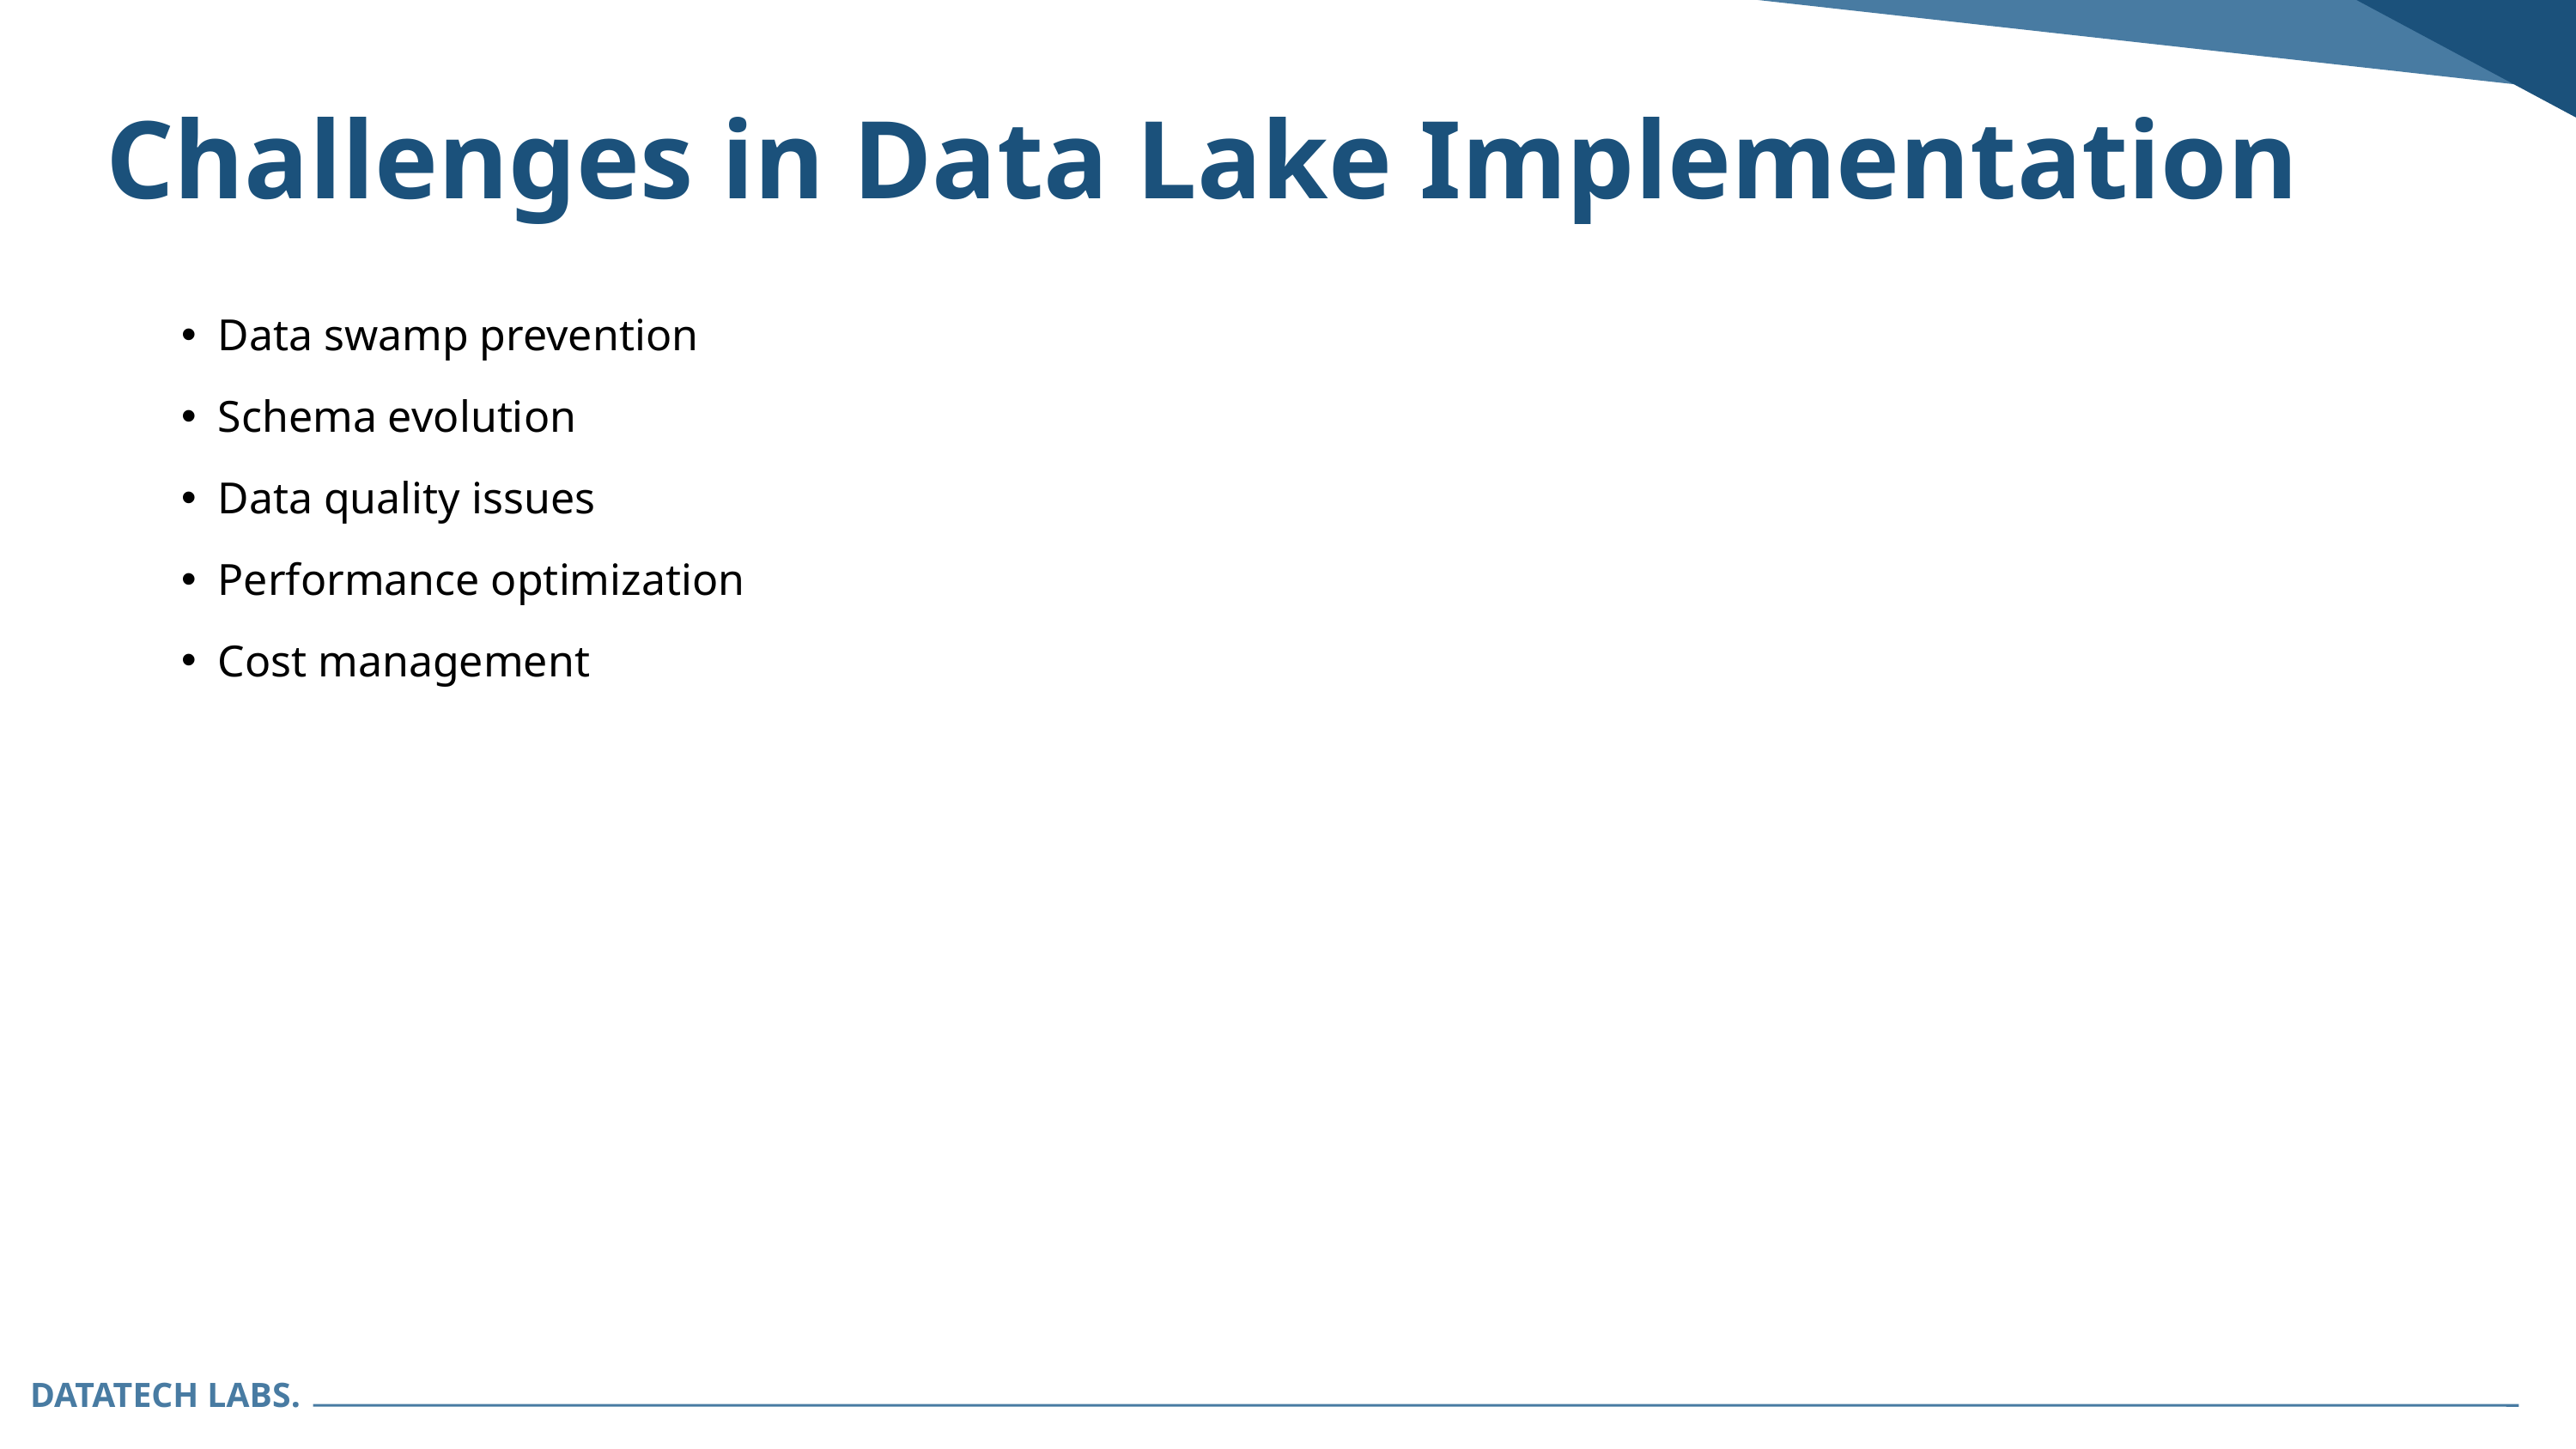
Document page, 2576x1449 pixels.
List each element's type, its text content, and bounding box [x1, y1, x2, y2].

text_box Data swamp prevention Schema evolution Data quality issues Performance optimization Cost management [144, 277, 2066, 686]
text_box DATATECH LABS. [29, 1373, 313, 1414]
text_box Challenges in Data Lake Implementation [106, 91, 2123, 221]
text_box Challenges in Data Lake Implementation [2208, 91, 2458, 221]
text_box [2433, 0, 2549, 143]
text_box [2127, 0, 2205, 434]
